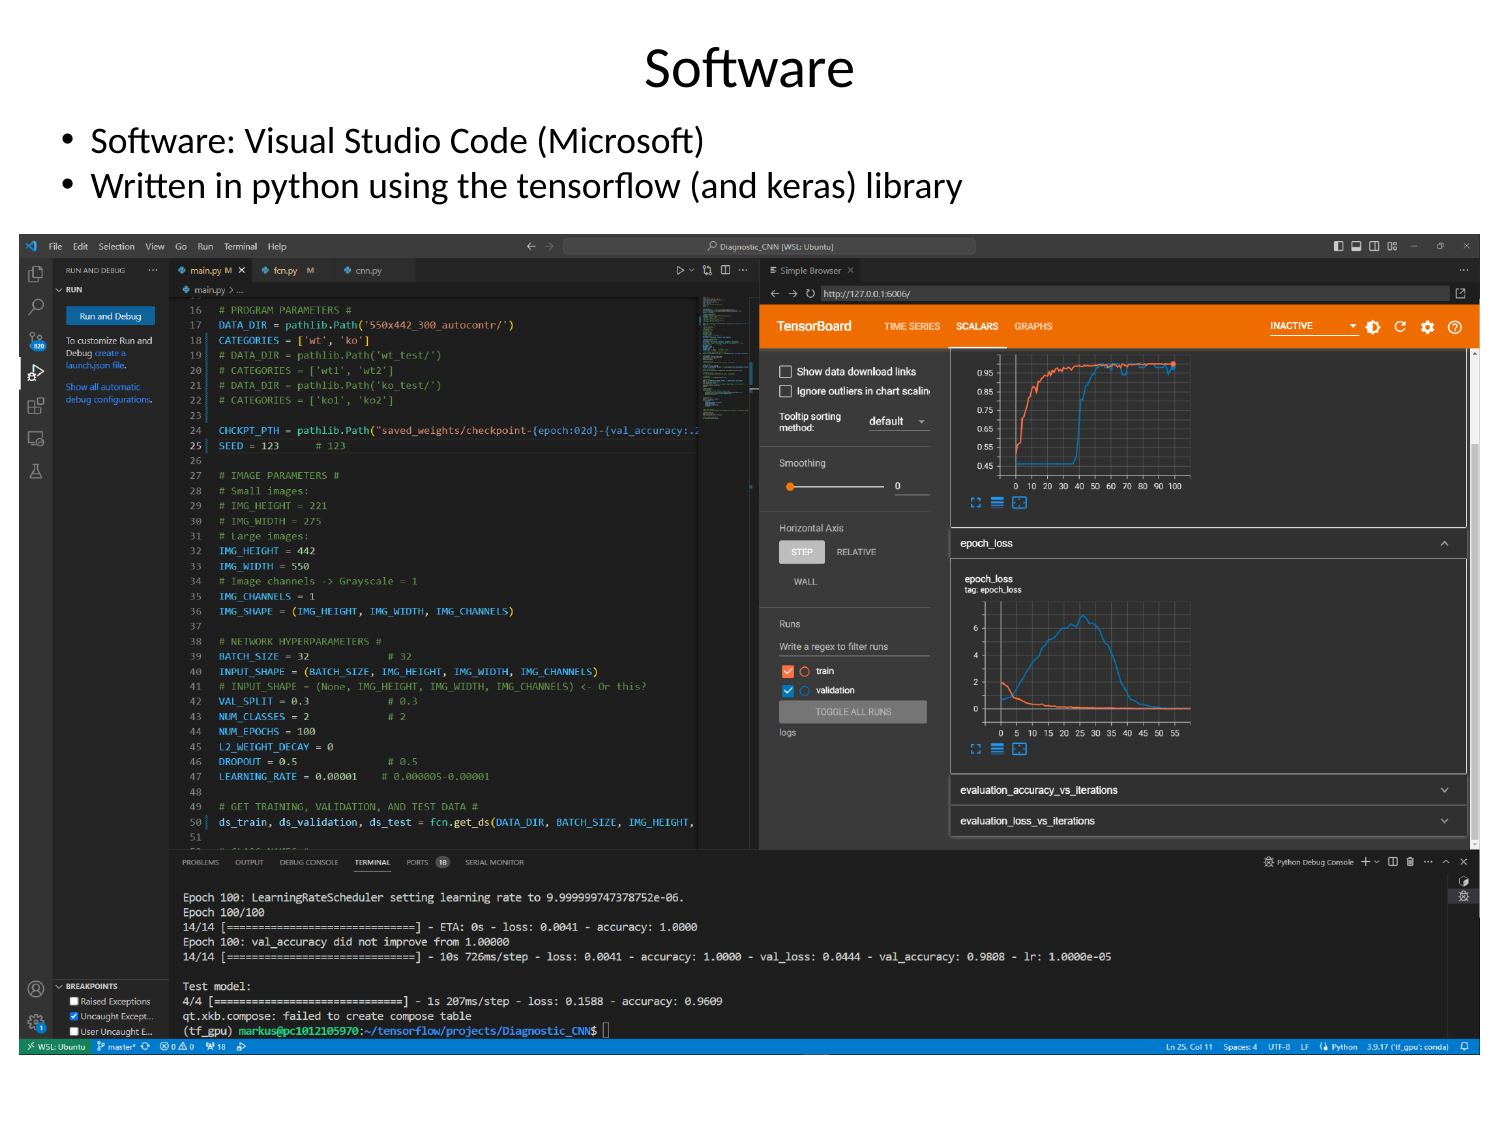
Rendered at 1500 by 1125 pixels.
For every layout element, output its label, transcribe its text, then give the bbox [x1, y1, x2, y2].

picture [19, 234, 1480, 1055]
text_box Software: Visual Studio Code (Microsoft) Written in python using the tensorflow (and keras) library [46, 108, 1462, 213]
text_box Software [19, 21, 1481, 107]
